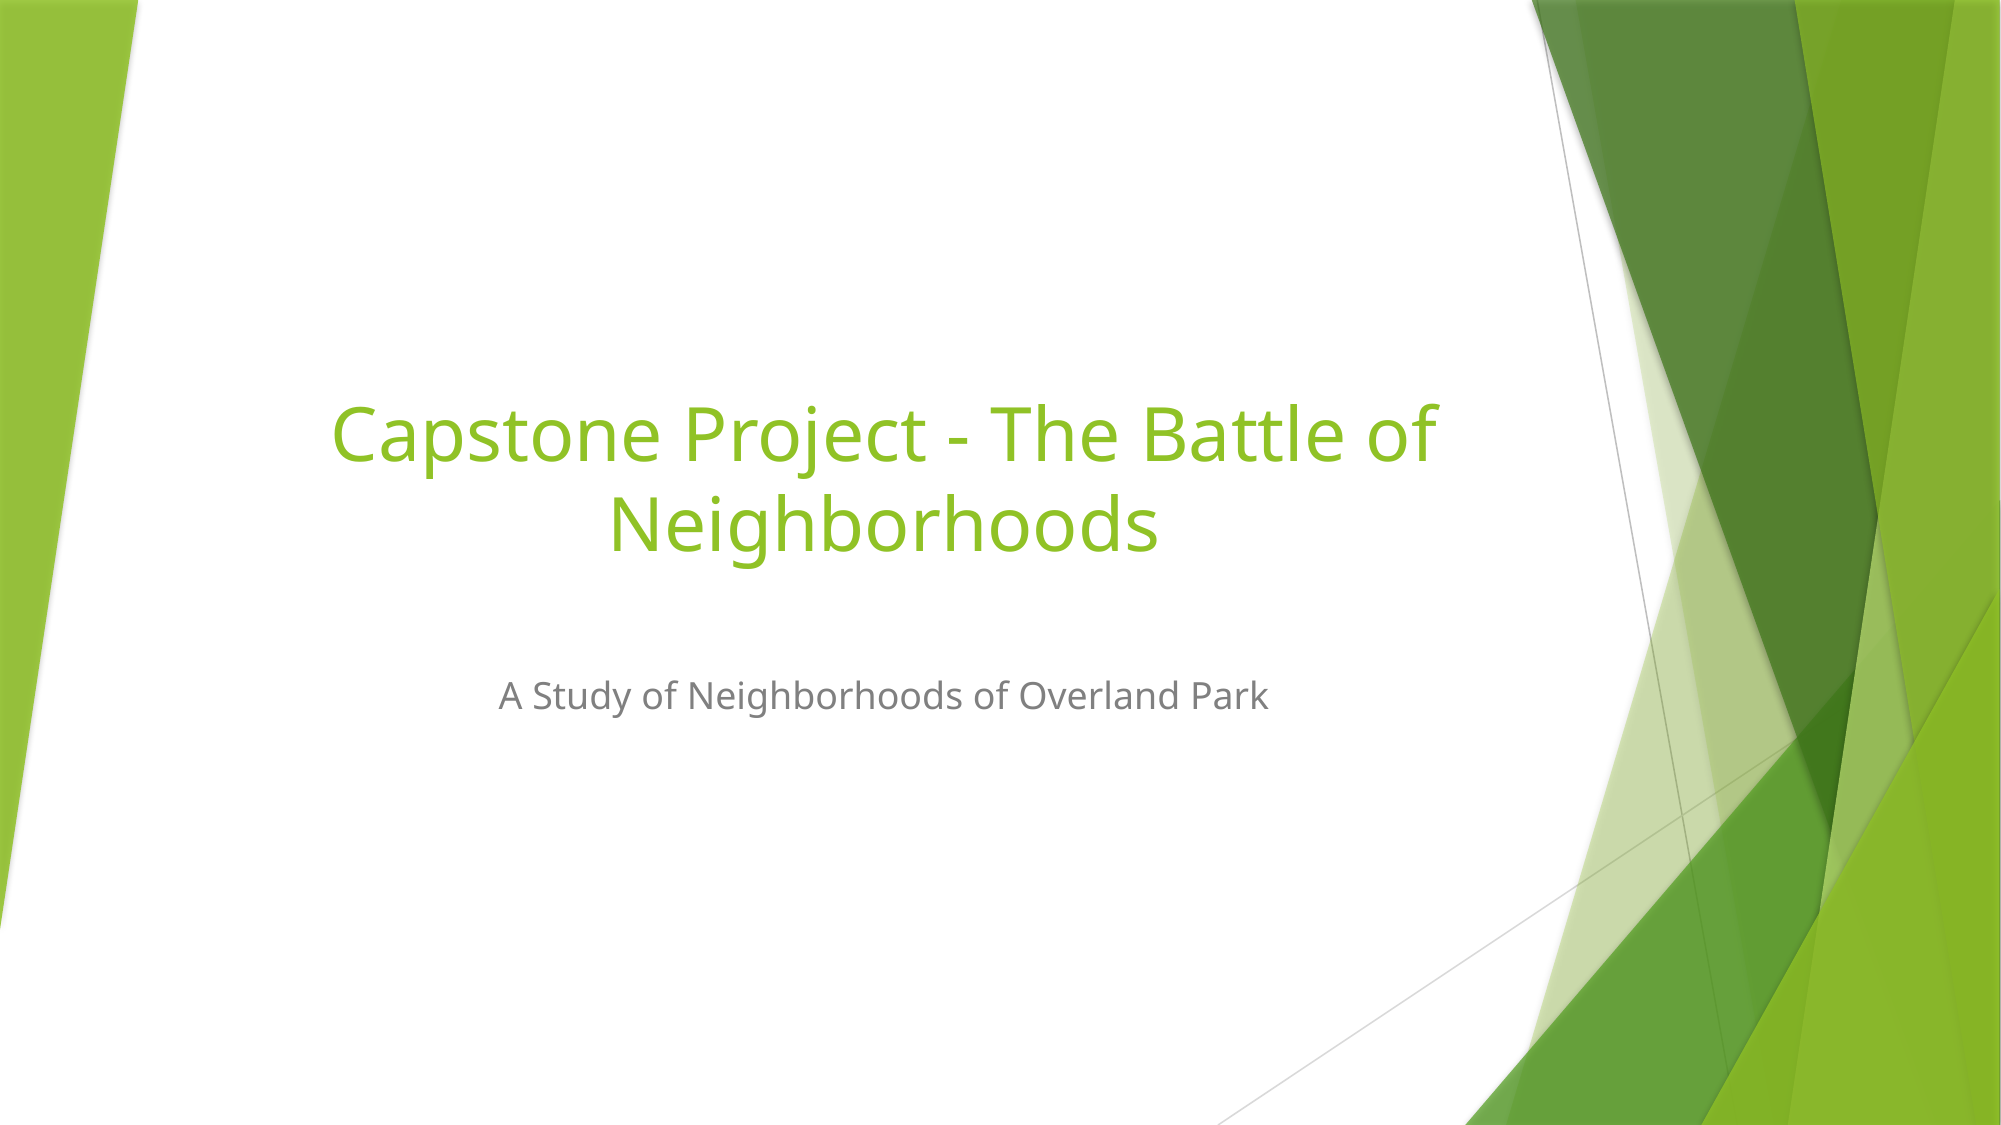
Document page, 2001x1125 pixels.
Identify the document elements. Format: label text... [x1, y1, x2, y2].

subtitle A Study of Neighborhoods of Overland Park [247, 664, 1522, 845]
title Capstone Project - The Battle of Neighborhoods [247, 295, 1522, 664]
